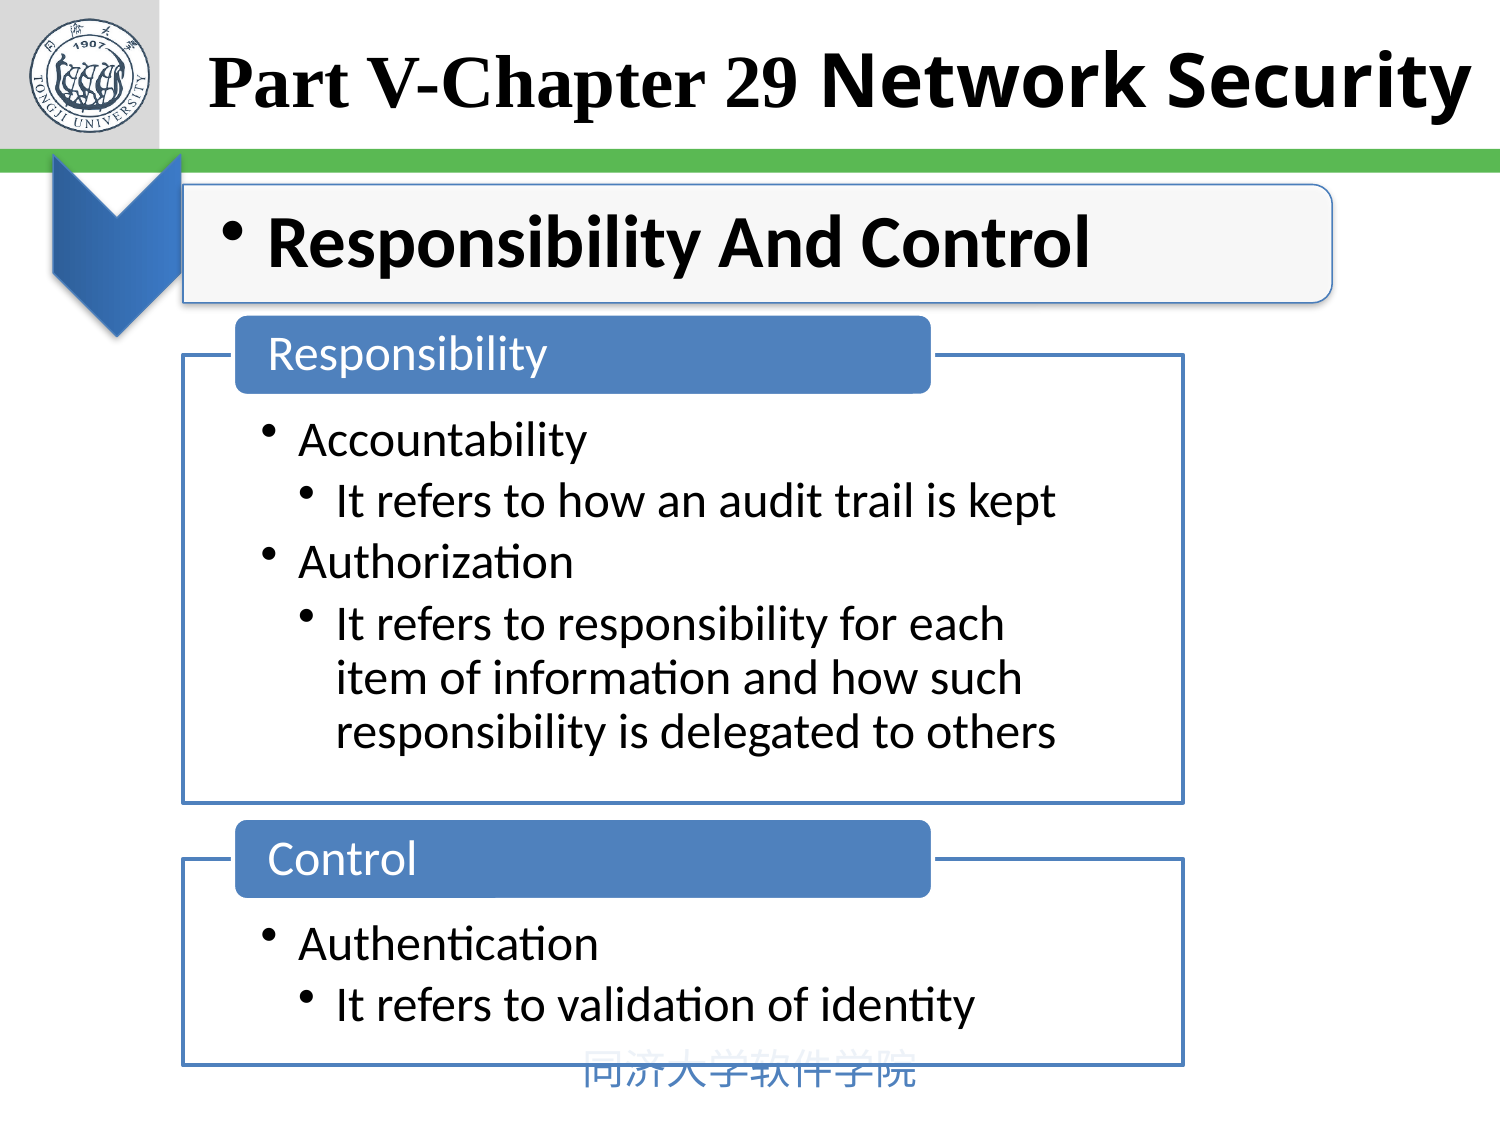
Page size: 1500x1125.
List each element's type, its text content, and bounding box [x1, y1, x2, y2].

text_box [182, 184, 1333, 304]
picture [29, 18, 151, 133]
title Part V-Chapter 29 Network Security [180, 3, 1500, 151]
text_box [52, 154, 181, 337]
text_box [182, 308, 1184, 1071]
